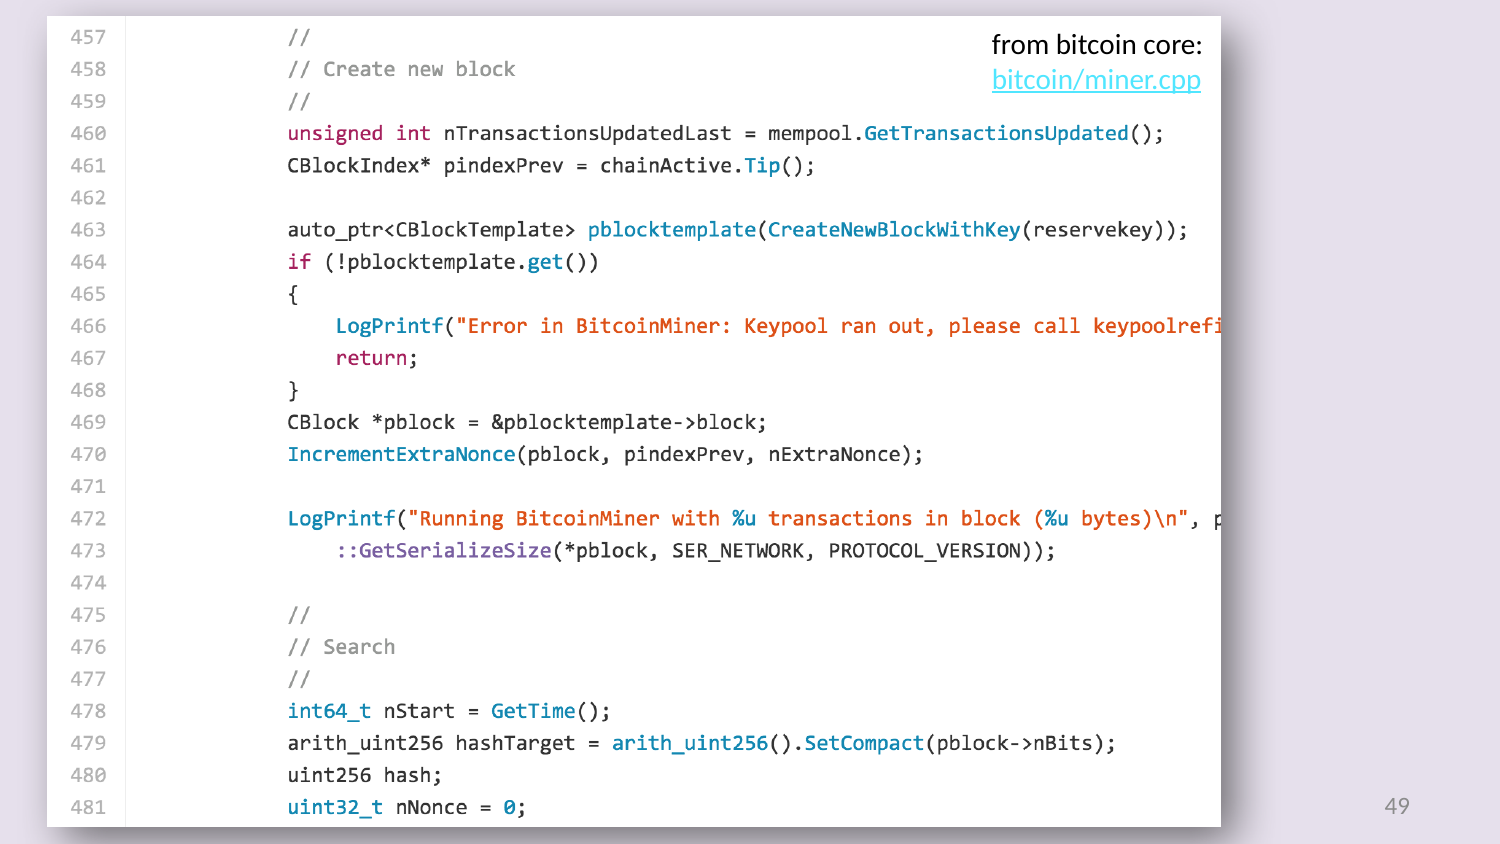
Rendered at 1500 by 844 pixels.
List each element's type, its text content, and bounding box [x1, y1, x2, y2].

slide_number 48 [1225, 782, 1425, 827]
picture [47, 16, 1221, 828]
